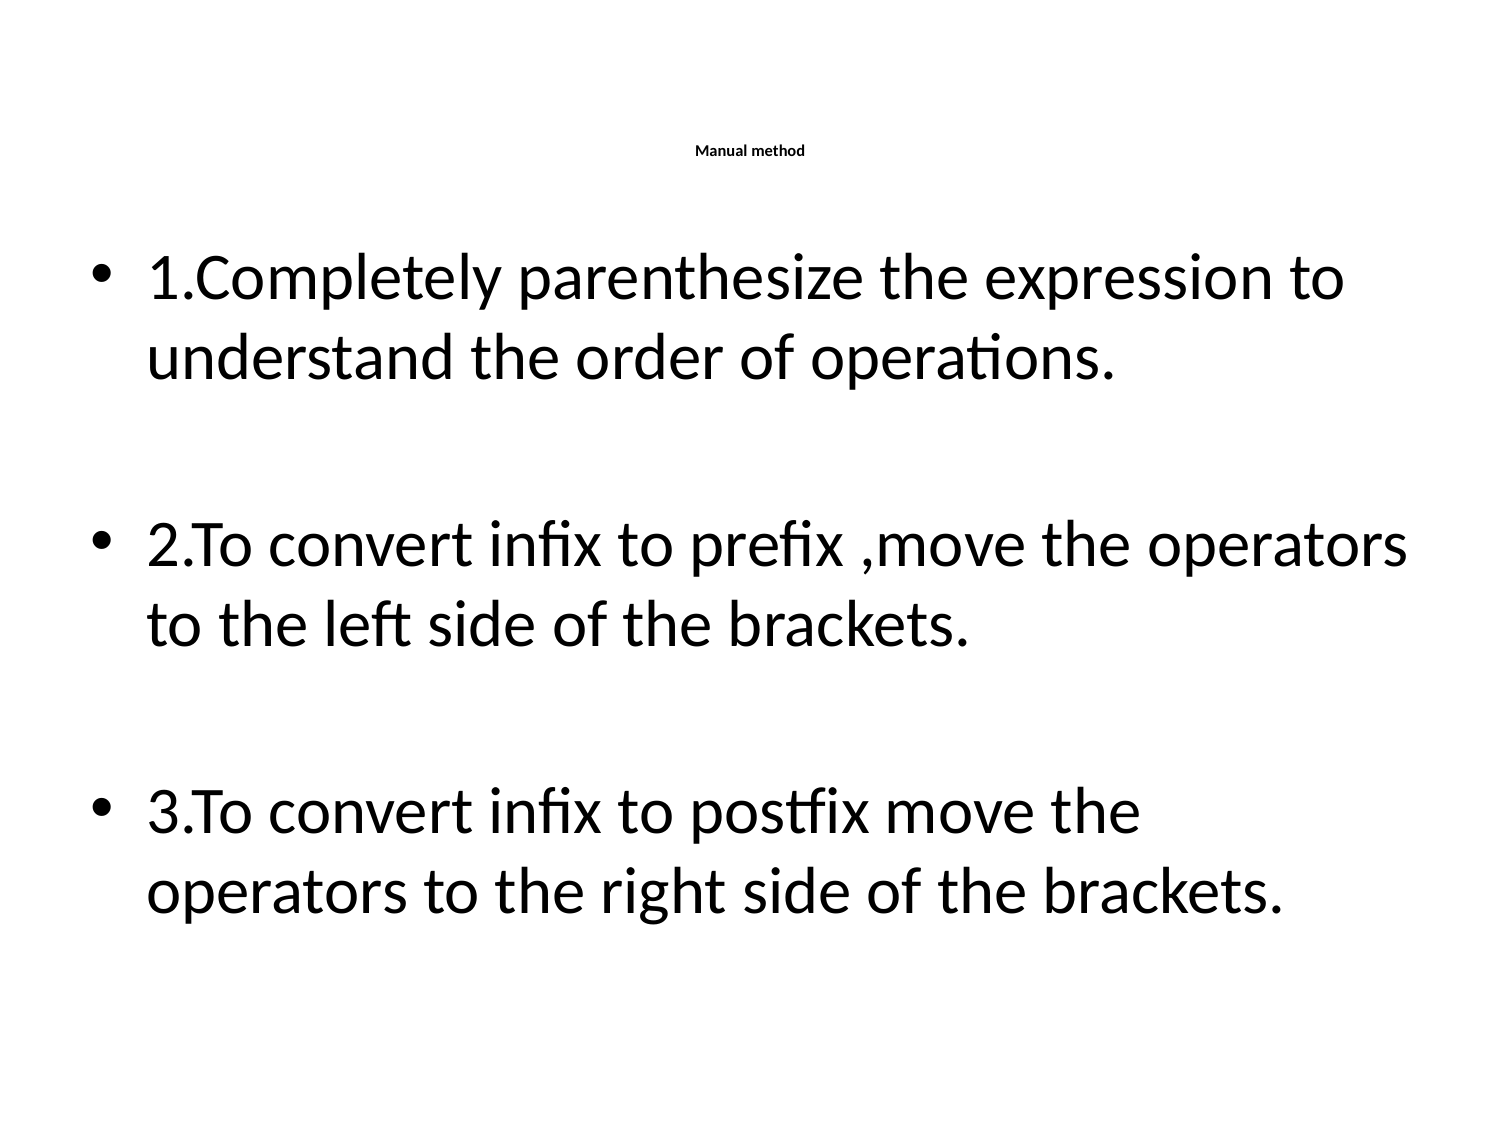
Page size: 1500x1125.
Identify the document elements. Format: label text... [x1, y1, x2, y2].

list 1.Completely parenthesize the expression to understand the order of operations. 2.To convert infix to prefix ,move the operators to the left side of the brackets. 3.To convert infix to postfix move the operators to the right side of the brackets. [75, 224, 1425, 968]
title Manual method [75, 112, 1425, 193]
